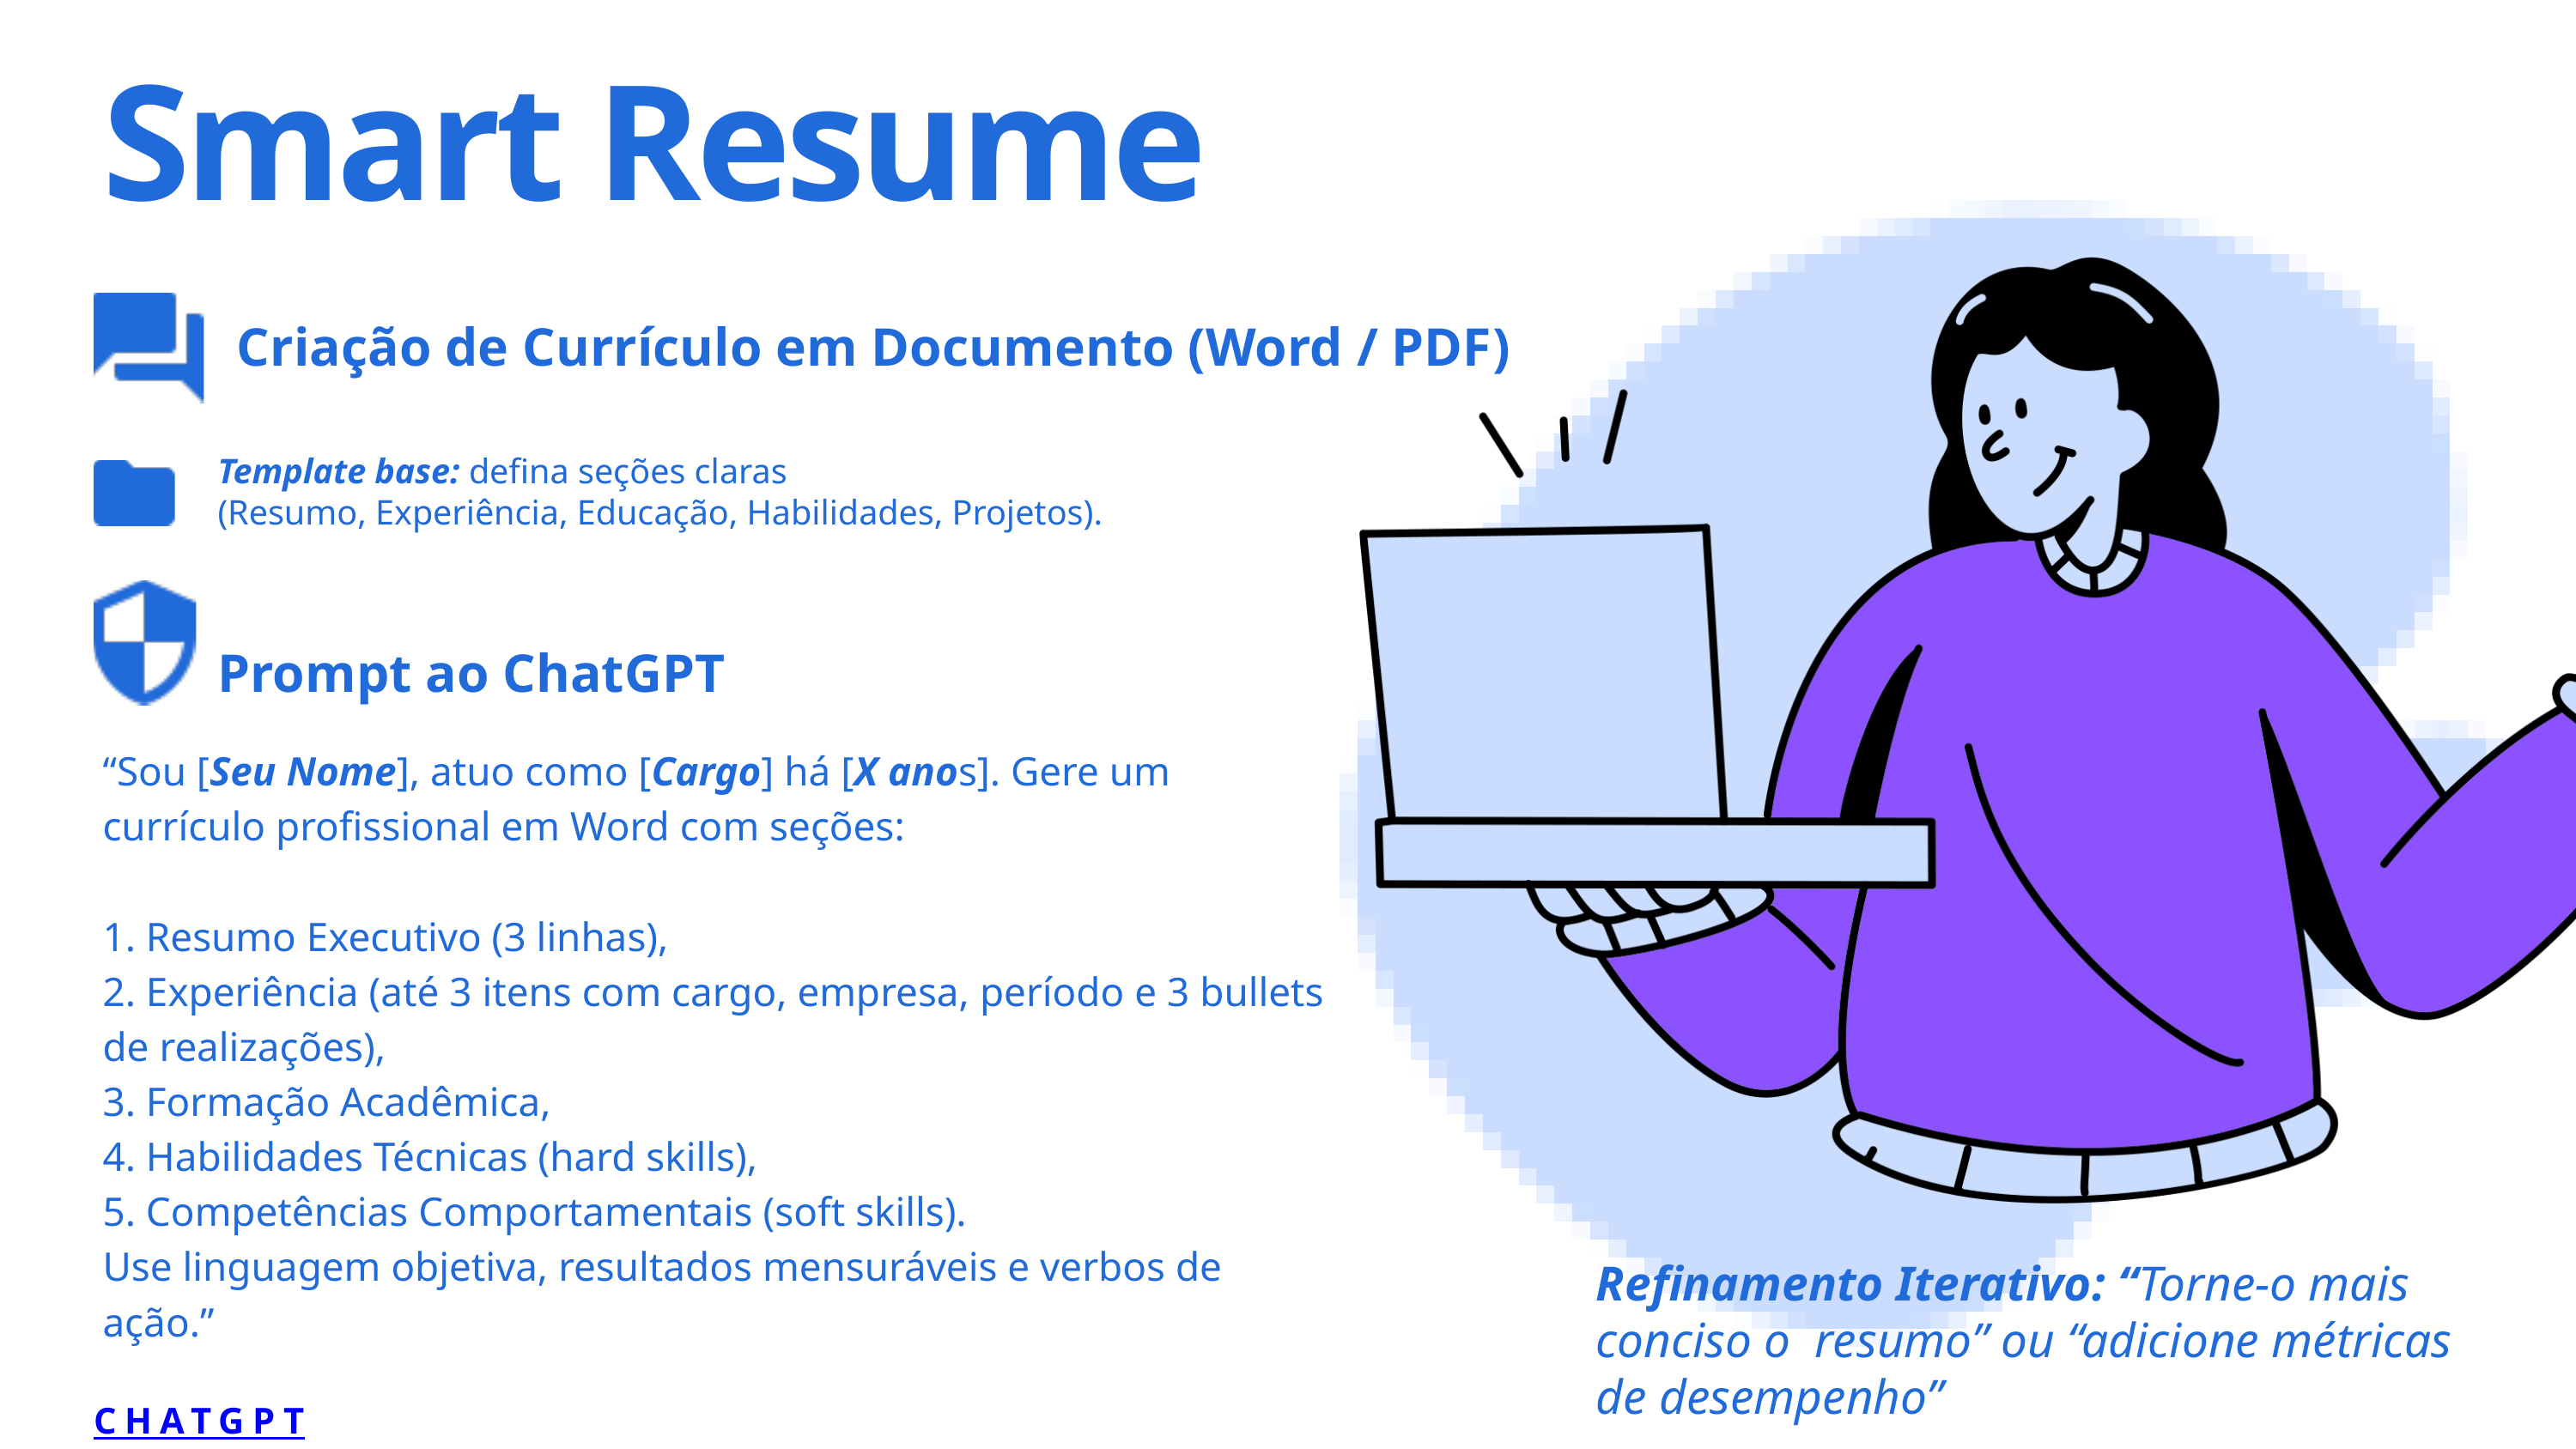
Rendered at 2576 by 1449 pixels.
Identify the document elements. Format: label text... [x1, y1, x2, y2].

text_box CHATGPT [94, 1404, 1003, 1447]
text_box Criação de Currículo em Documento (Word / PDF) [236, 314, 1578, 377]
text_box [94, 293, 204, 403]
text_box Smart Resume [102, 40, 1331, 233]
text_box Prompt ao ChatGPT [217, 640, 759, 703]
text_box Template base: defina seções claras (Resumo, Experiência, Educação, Habilidades, Projetos). [217, 450, 1269, 532]
text_box “Sou [Seu Nome], atuo como [Cargo] há [X anos]. Gere um currículo profissional em Word com seções: 1. Resumo Executivo (3 linhas), 2. Experiência (até 3 itens com cargo, empresa, período e 3 bullets de realizações), 3. Formação Acadêmica, 4. Habilidades Técnicas (hard skills), 5. Competências Comportamentais (soft skills). Use linguagem objetiva, resultados mensuráveis e verbos de ação.” [102, 738, 1341, 1400]
text_box [1268, 39, 2576, 314]
text_box [1359, 243, 2576, 1206]
text_box Refinamento Iterativo: “Torne-o mais conciso o resumo” ou “adicione métricas de desempenho” [1595, 1253, 2512, 1424]
text_box [1268, 377, 2576, 1449]
text_box [94, 460, 175, 526]
text_box [94, 580, 197, 706]
